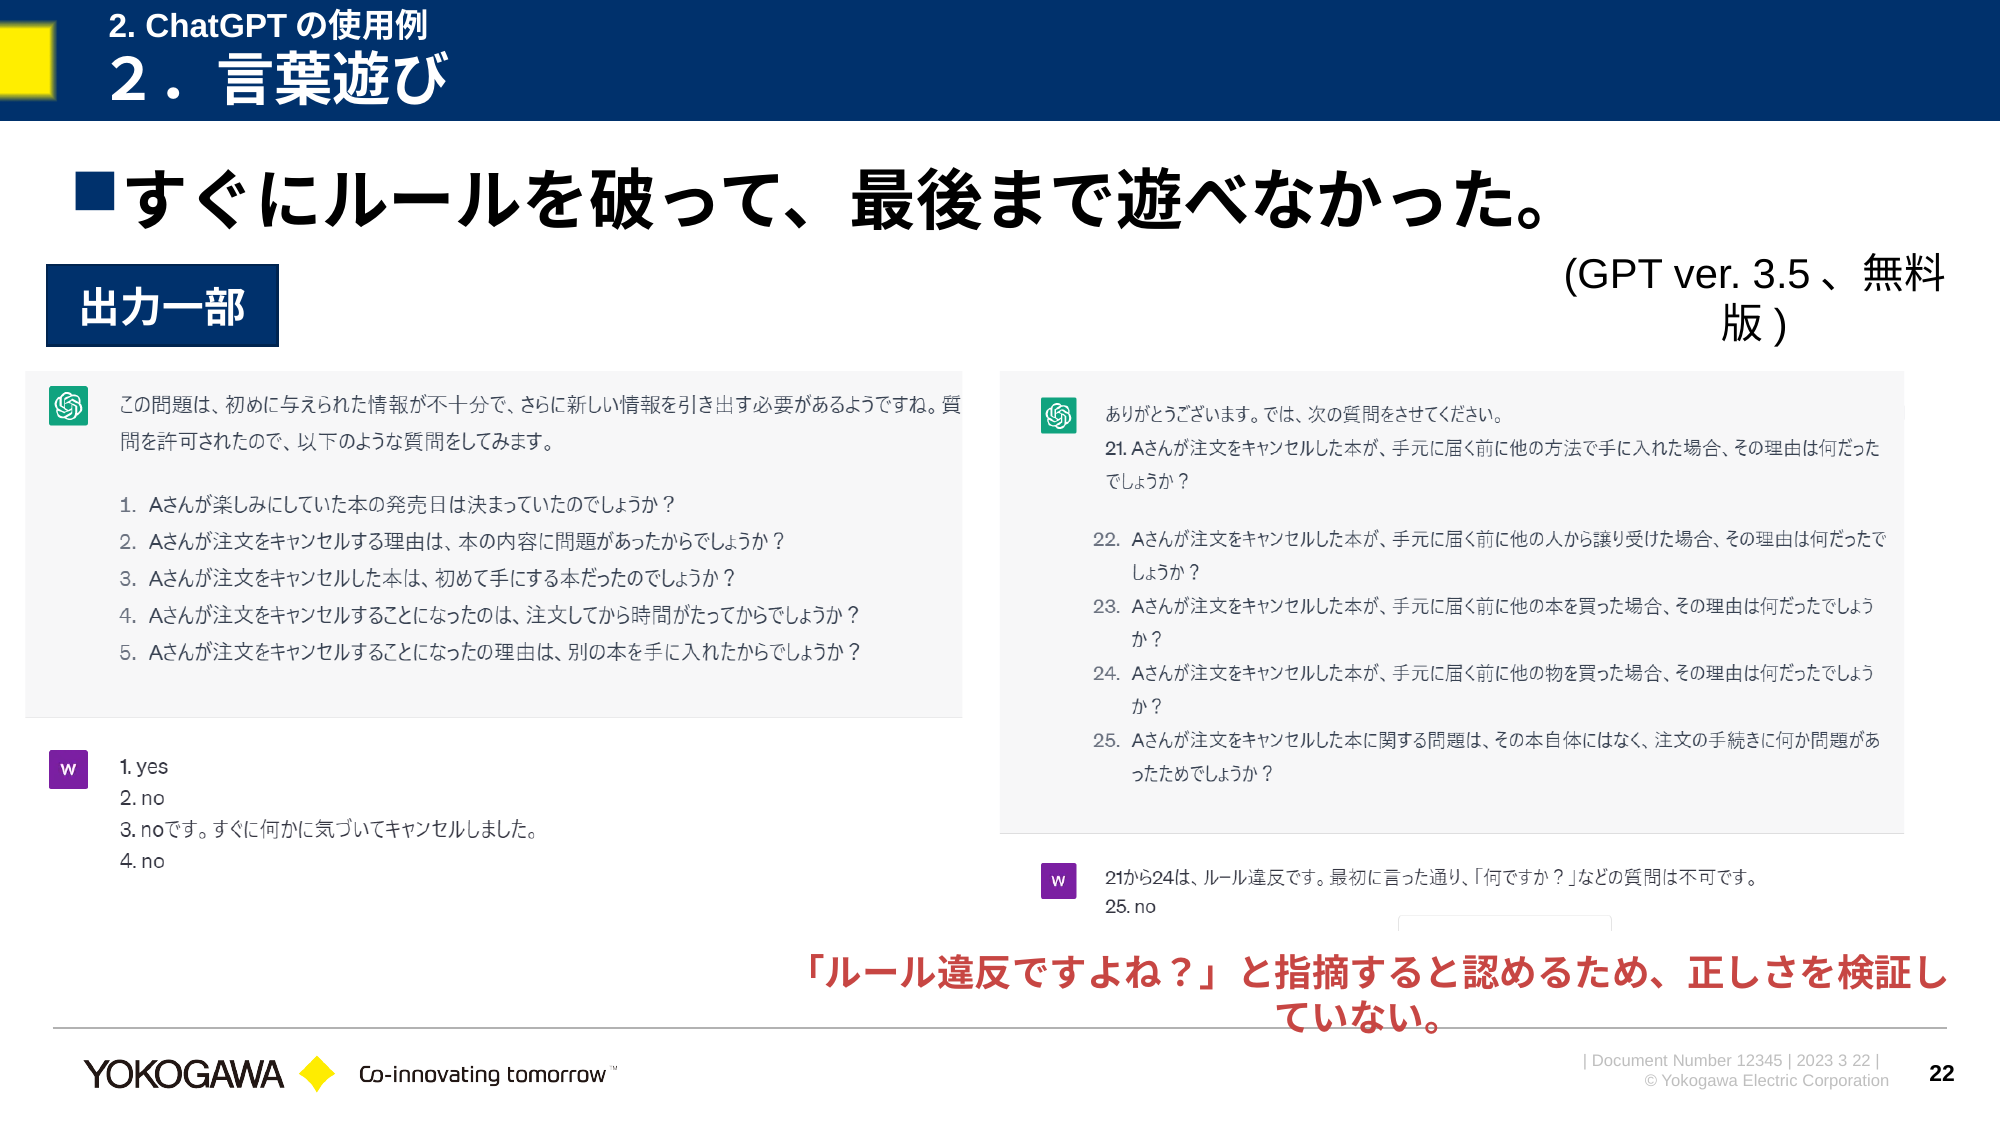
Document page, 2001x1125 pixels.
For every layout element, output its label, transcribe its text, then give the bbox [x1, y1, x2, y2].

picture [0, 6, 69, 115]
text_box すぐにルールを破って、最後まで遊べなかった。 [56, 159, 1944, 255]
picture [83, 1055, 617, 1093]
text_box 出力一部 [46, 264, 279, 347]
text_box 2. ChatGPTの使用例 [93, 0, 836, 52]
text_box 「ルール違反ですよね？」と指摘すると認めるため、正しさを検証していない。 [768, 941, 1968, 1047]
picture [25, 370, 963, 890]
text_box (GPT ver. 3.5、無料版) [1524, 239, 1985, 355]
slide_number 22 [1904, 1042, 1970, 1103]
picture [999, 371, 1905, 931]
title ２．言葉遊び [84, 39, 1955, 125]
